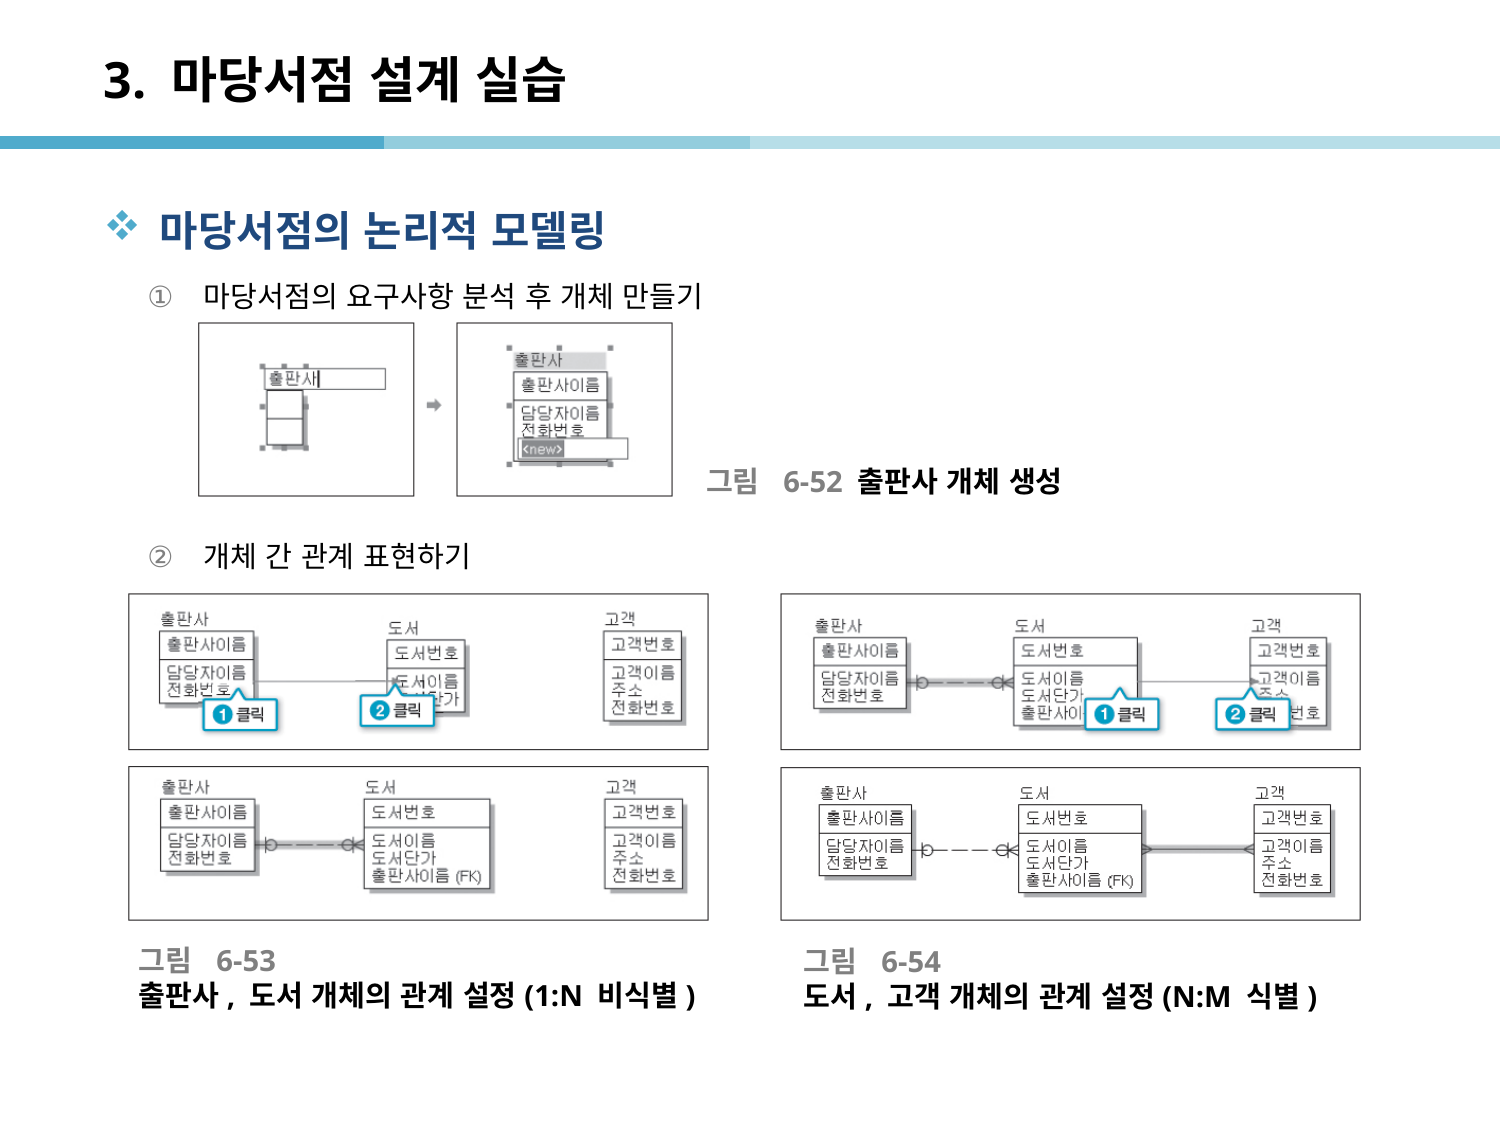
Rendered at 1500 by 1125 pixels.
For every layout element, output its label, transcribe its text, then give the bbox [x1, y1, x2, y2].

text_box 그림 6-53 출판사, 도서 개체의 관계 설정(1:N 비식별) [123, 953, 432, 1001]
text_box 그림 6-52 출판사 개체 생성 [690, 457, 999, 505]
list 마당서점의 논리적 모델링 마당서점의 요구사항 분석 후 개체 만들기 개체 간 관계 표현하기 [88, 172, 1412, 1071]
picture [194, 313, 680, 505]
picture [123, 585, 715, 927]
title 3. 마당서점 설계 실습 [88, 32, 1330, 124]
picture [771, 585, 1365, 926]
text_box 그림 6-54 도서, 고객 개체의 관계 설정(N:M 식별) [788, 930, 1400, 1027]
